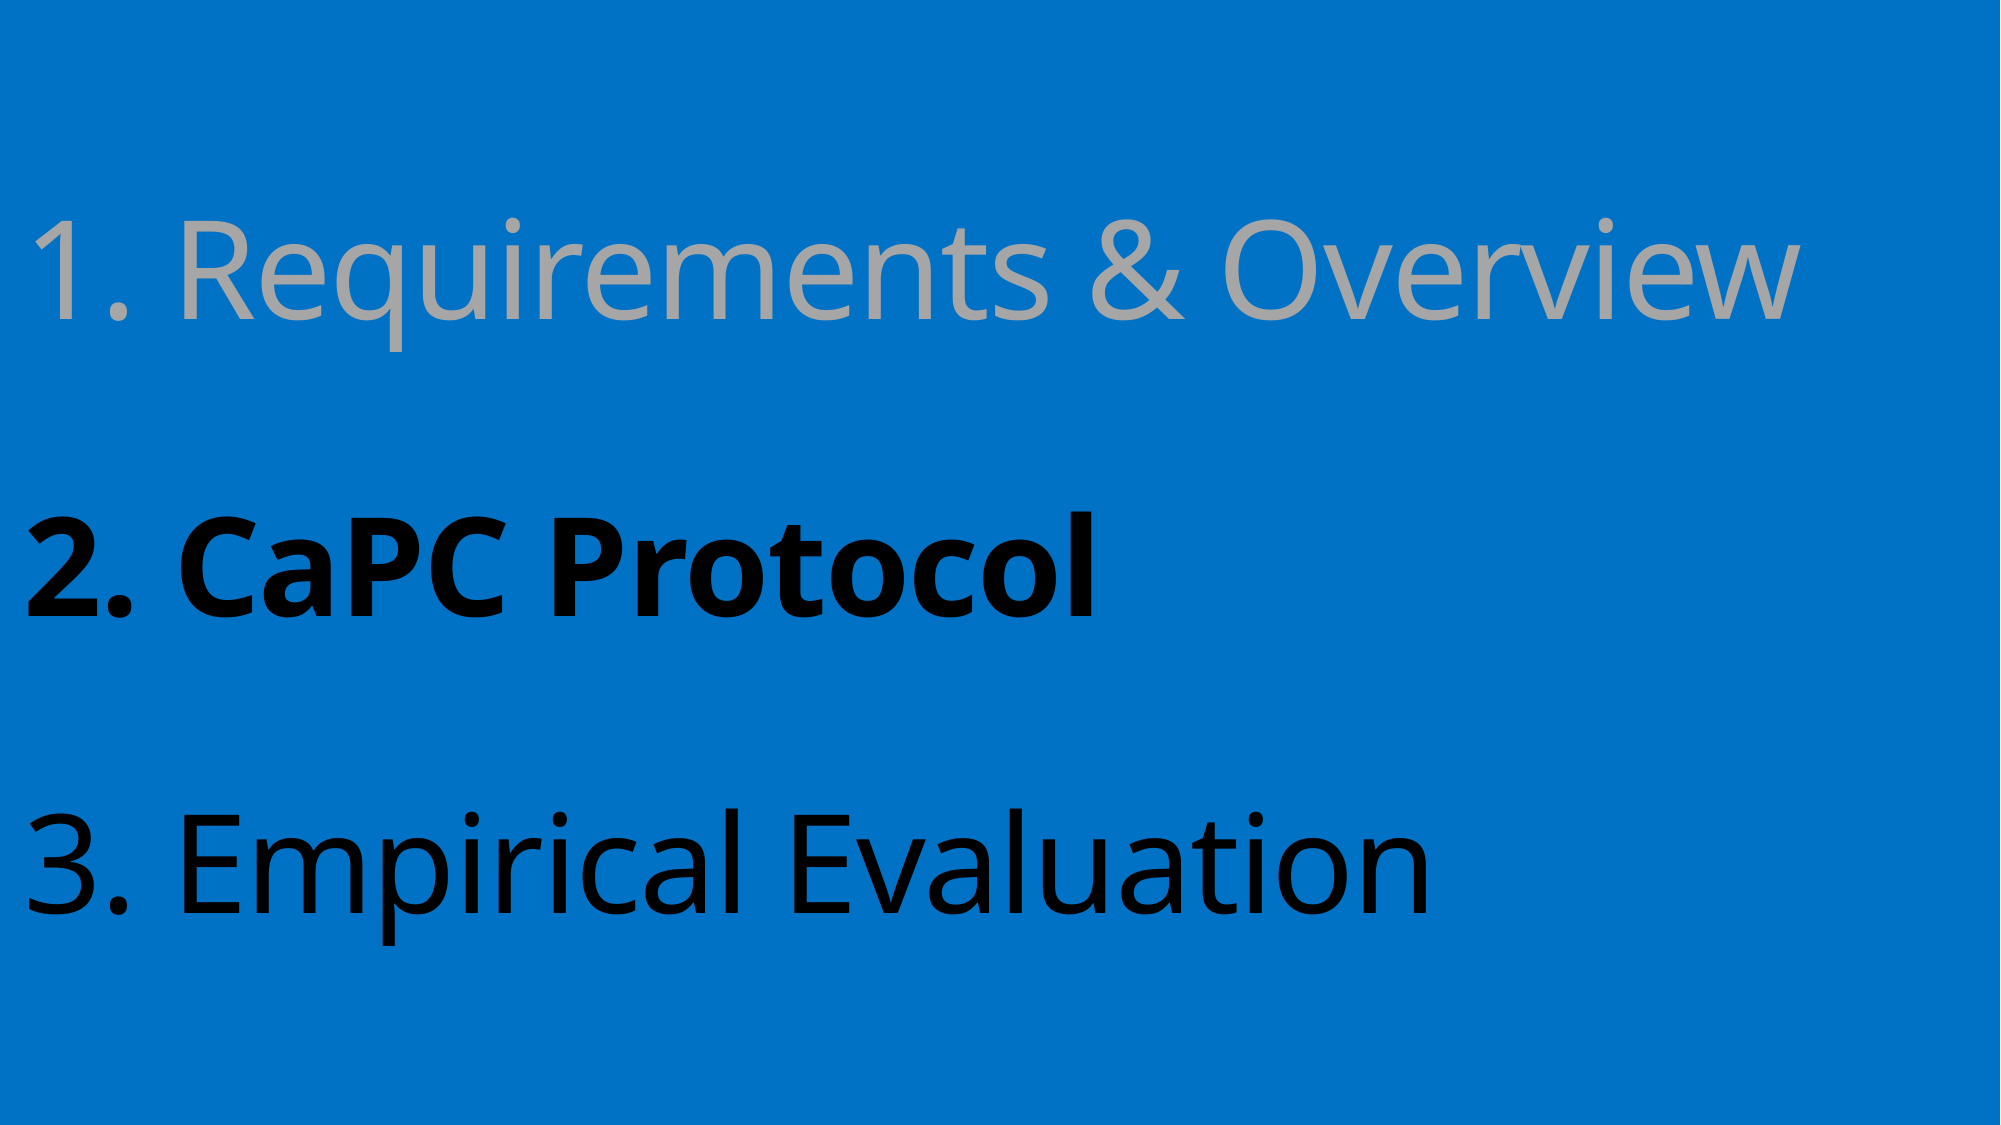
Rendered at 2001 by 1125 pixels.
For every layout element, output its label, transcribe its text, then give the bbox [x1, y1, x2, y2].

title 1. Requirements & Overview 2. CaPC Protocol 3. Empirical Evaluation [0, 186, 2000, 939]
